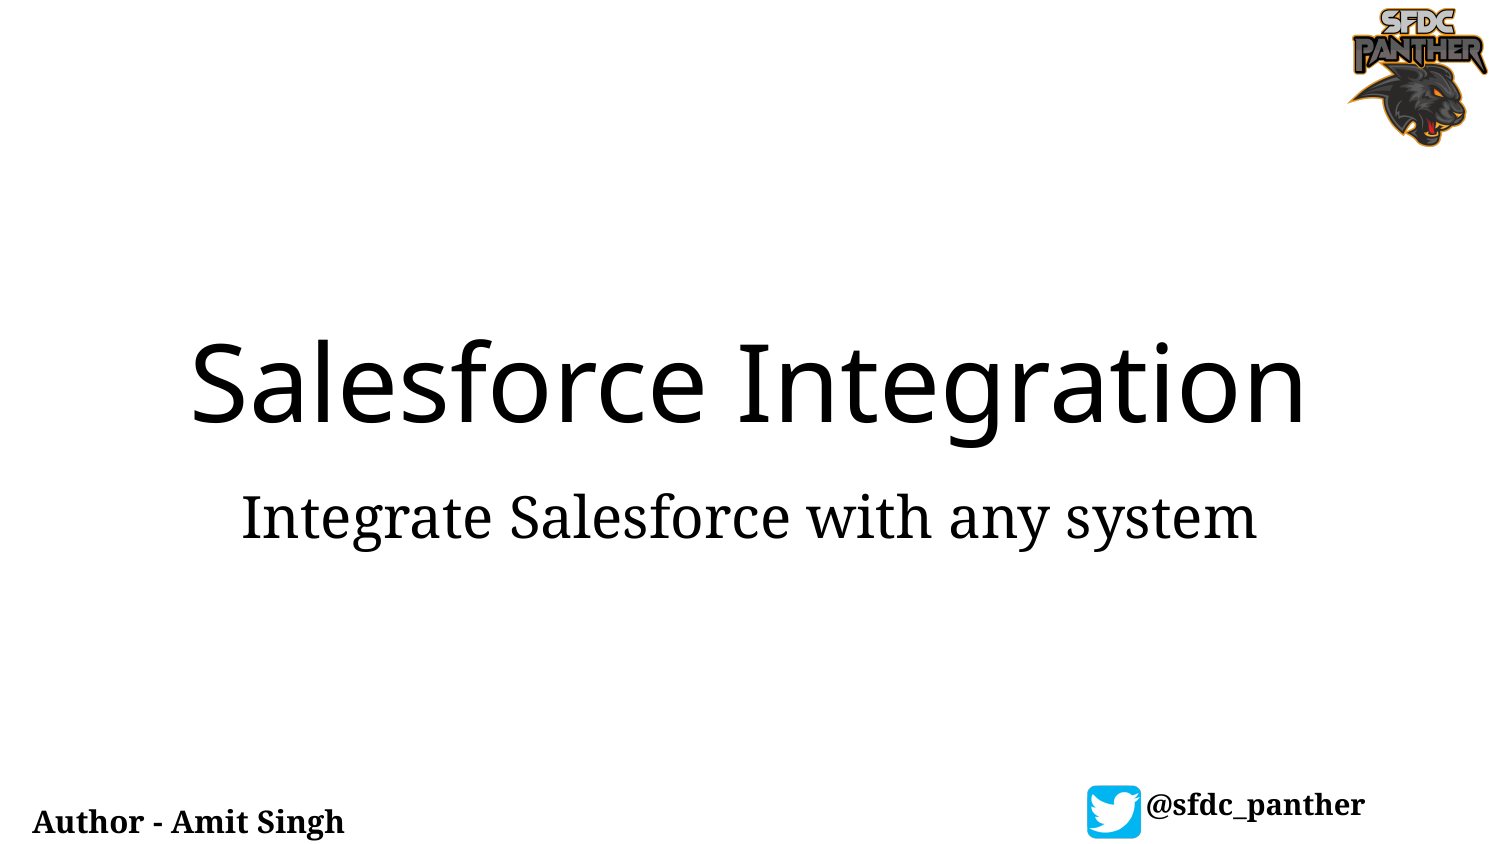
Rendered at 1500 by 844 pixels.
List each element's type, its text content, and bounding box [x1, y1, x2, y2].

picture [1085, 784, 1144, 842]
title Salesforce Integration [51, 122, 1449, 459]
picture [1347, 8, 1488, 147]
subtitle Integrate Salesforce with any system [51, 464, 1449, 595]
